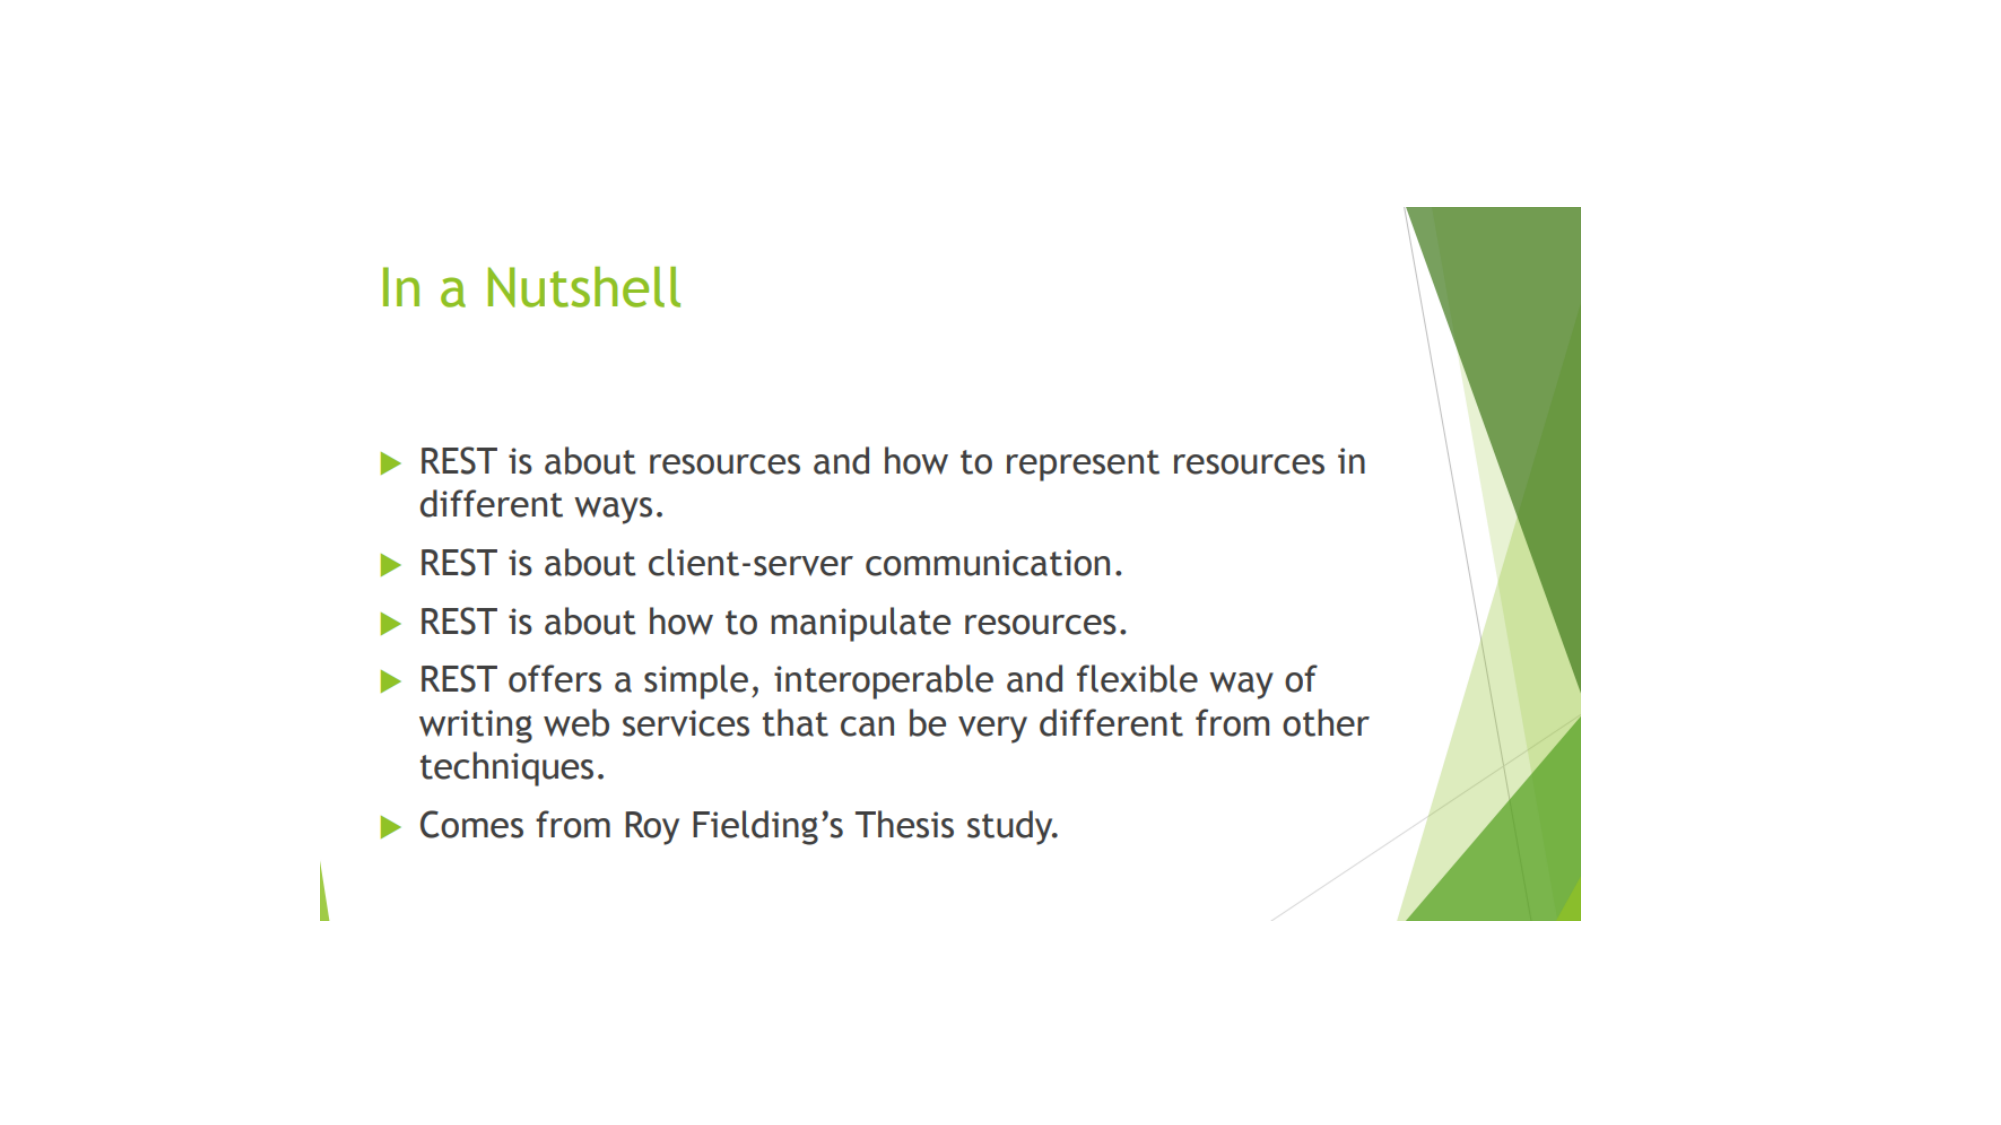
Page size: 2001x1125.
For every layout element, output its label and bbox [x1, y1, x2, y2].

list [319, 207, 1581, 921]
